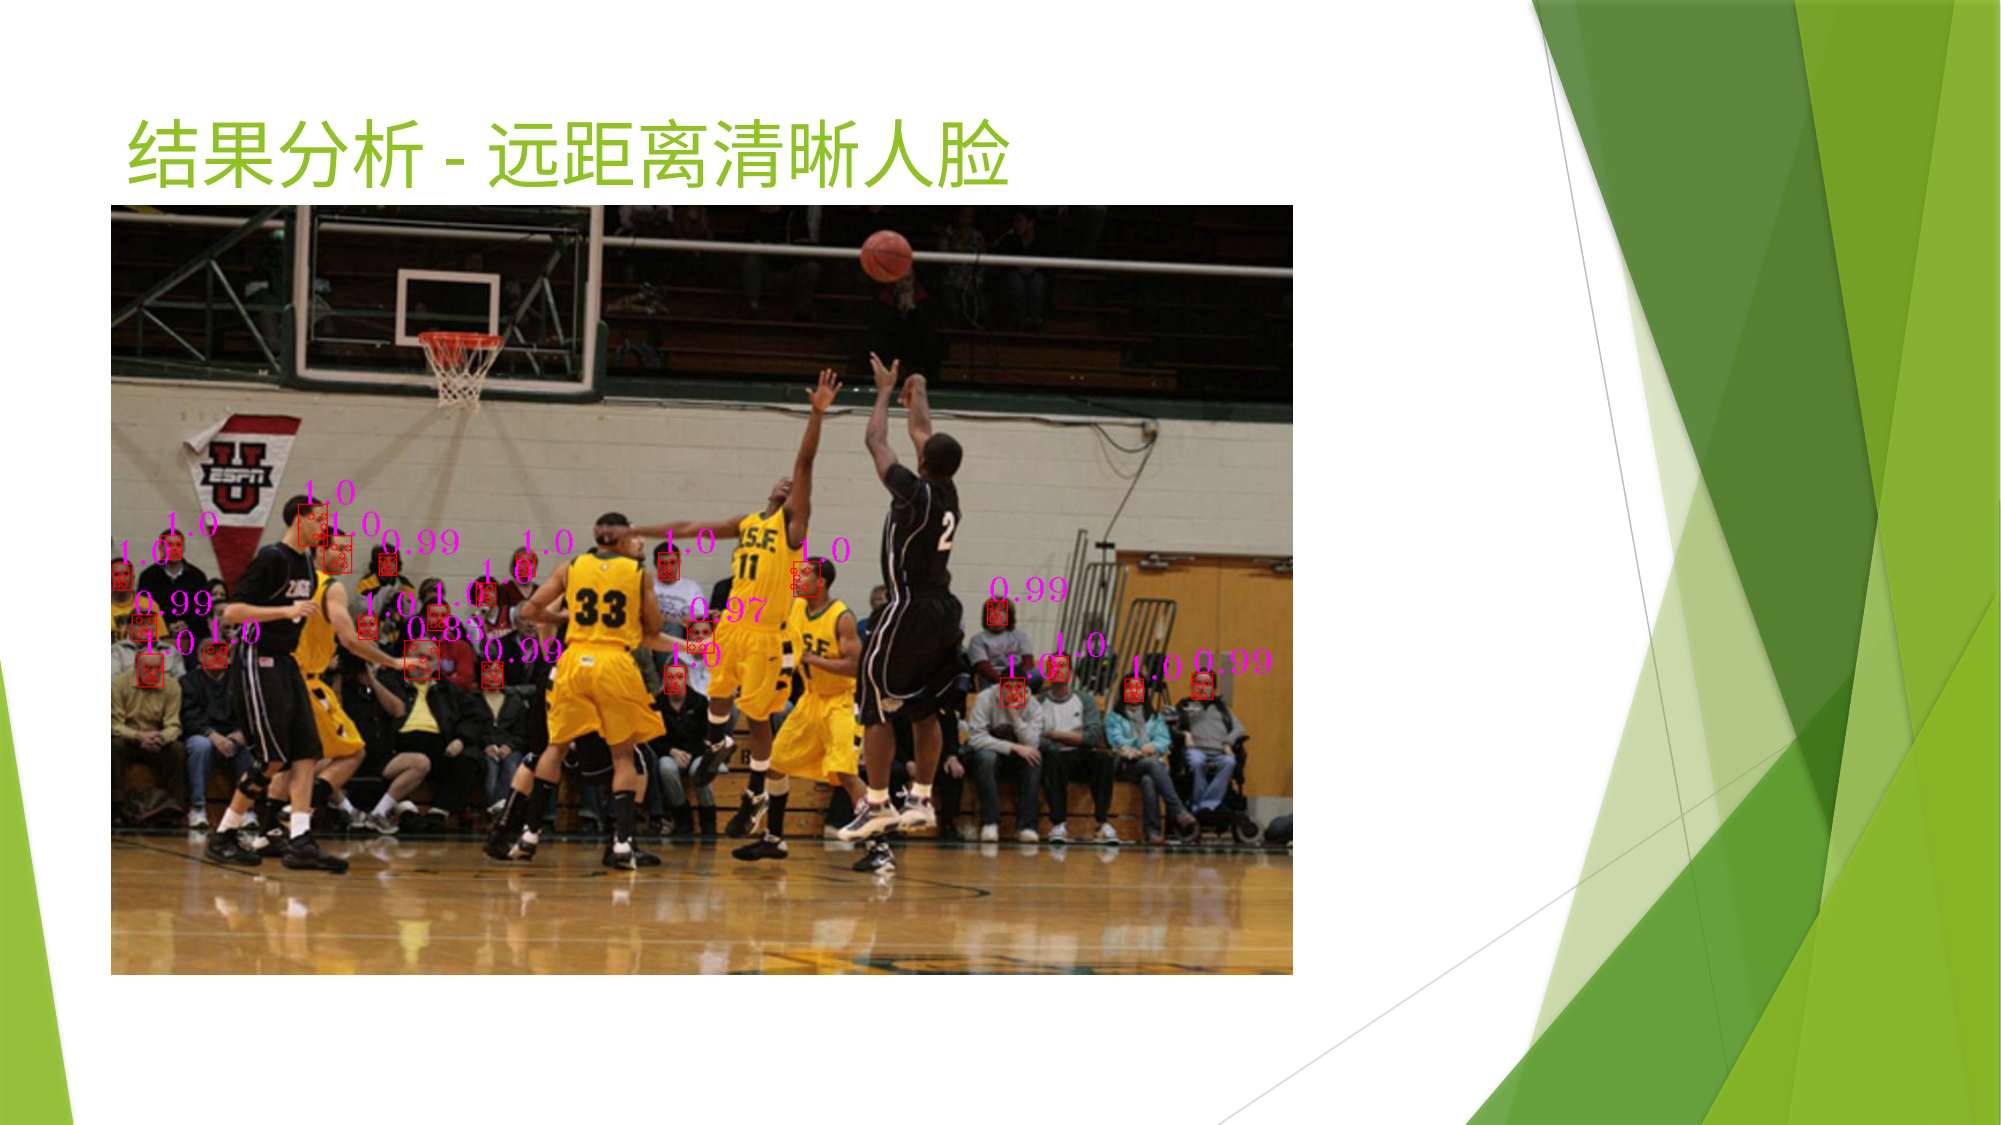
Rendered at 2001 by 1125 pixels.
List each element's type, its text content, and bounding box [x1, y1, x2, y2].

title 结果分析-远距离清晰人脸 [111, 99, 1522, 206]
picture [110, 204, 1294, 975]
